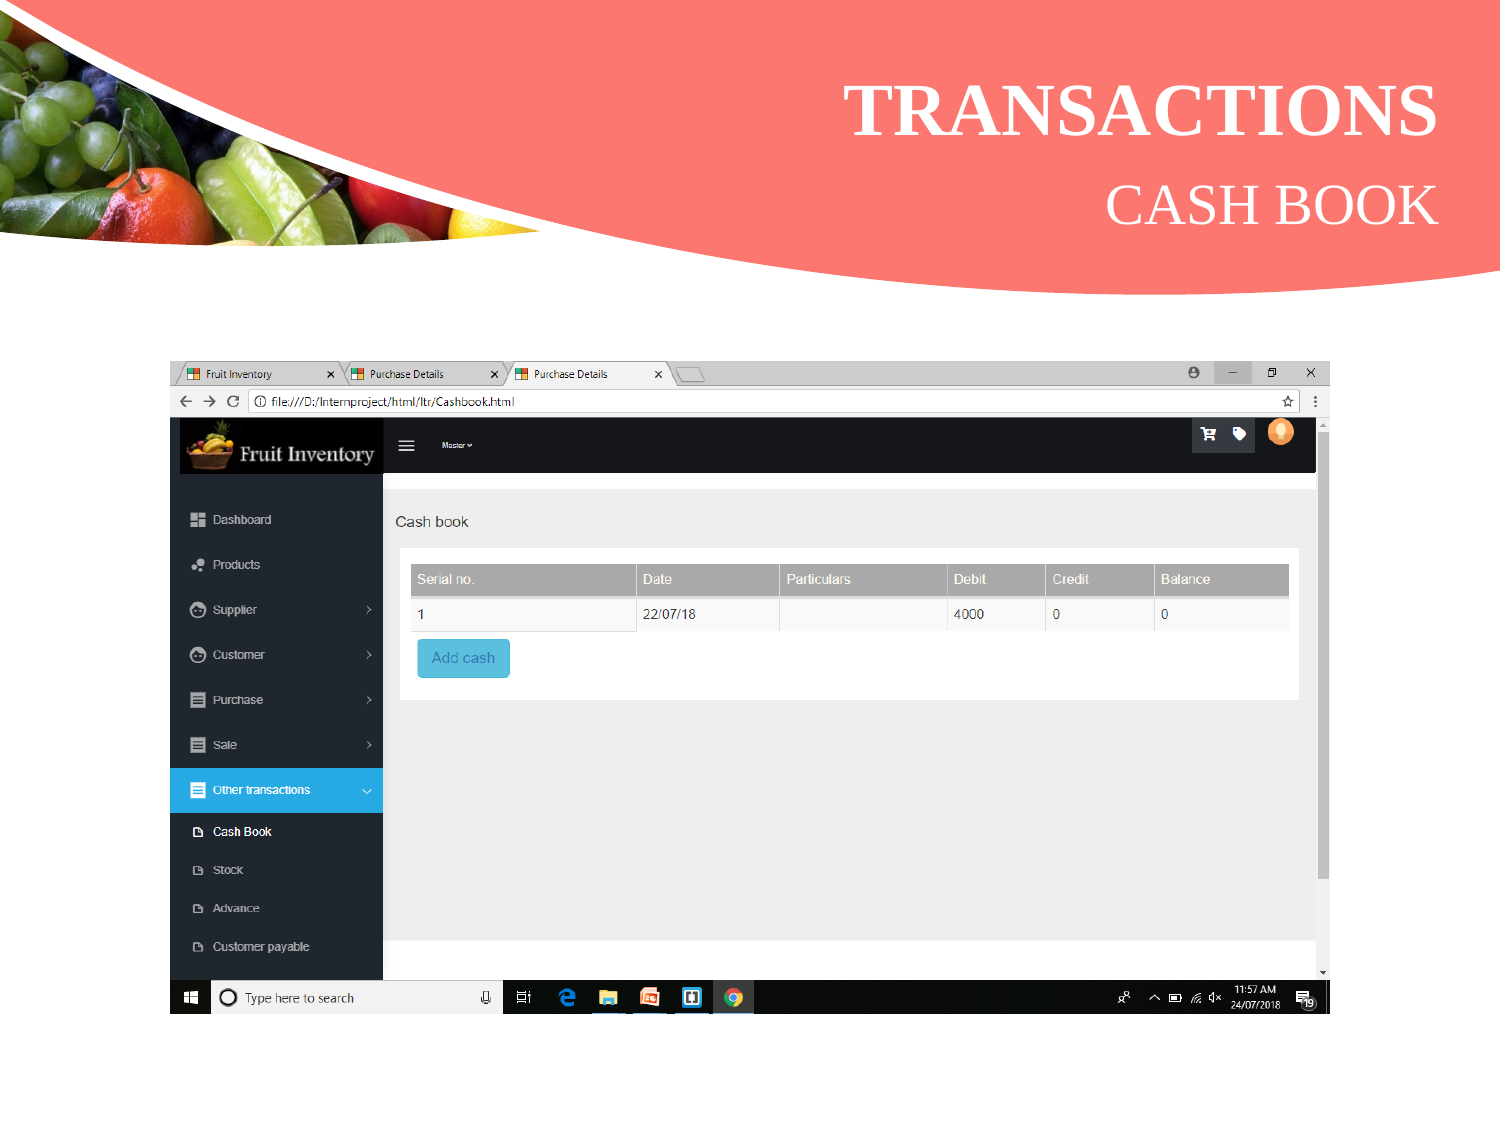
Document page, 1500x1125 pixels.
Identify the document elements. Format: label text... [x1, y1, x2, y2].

picture [0, 9, 375, 247]
subtitle Cash book [375, 167, 1500, 285]
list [170, 361, 1330, 1014]
title Transactions [103, 2, 1500, 220]
